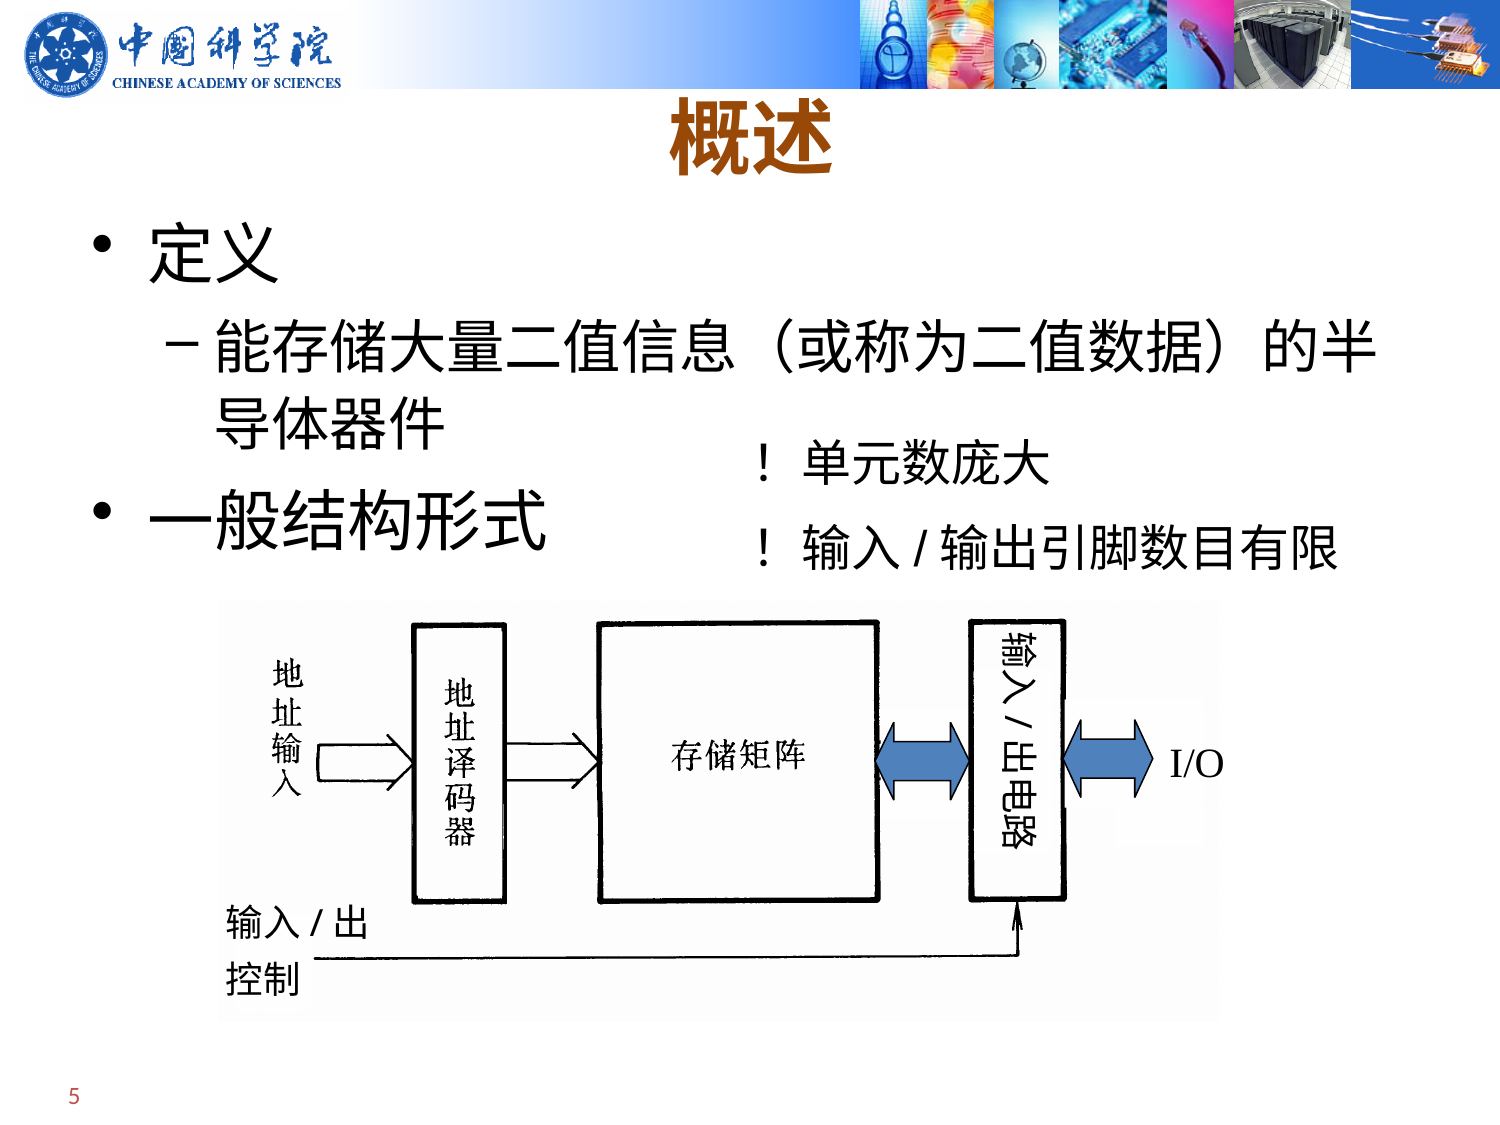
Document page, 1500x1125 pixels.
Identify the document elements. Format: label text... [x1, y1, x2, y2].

title 概述 [76, 78, 1427, 196]
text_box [210, 600, 1297, 1022]
text_box ！单元数庞大 ！输入/输出引脚数目有限 [736, 424, 1363, 584]
picture [23, 10, 349, 102]
picture [860, 0, 1500, 89]
list 定义 能存储大量二值信息（或称为二值数据）的半导体器件 一般结构形式 [76, 196, 1427, 946]
